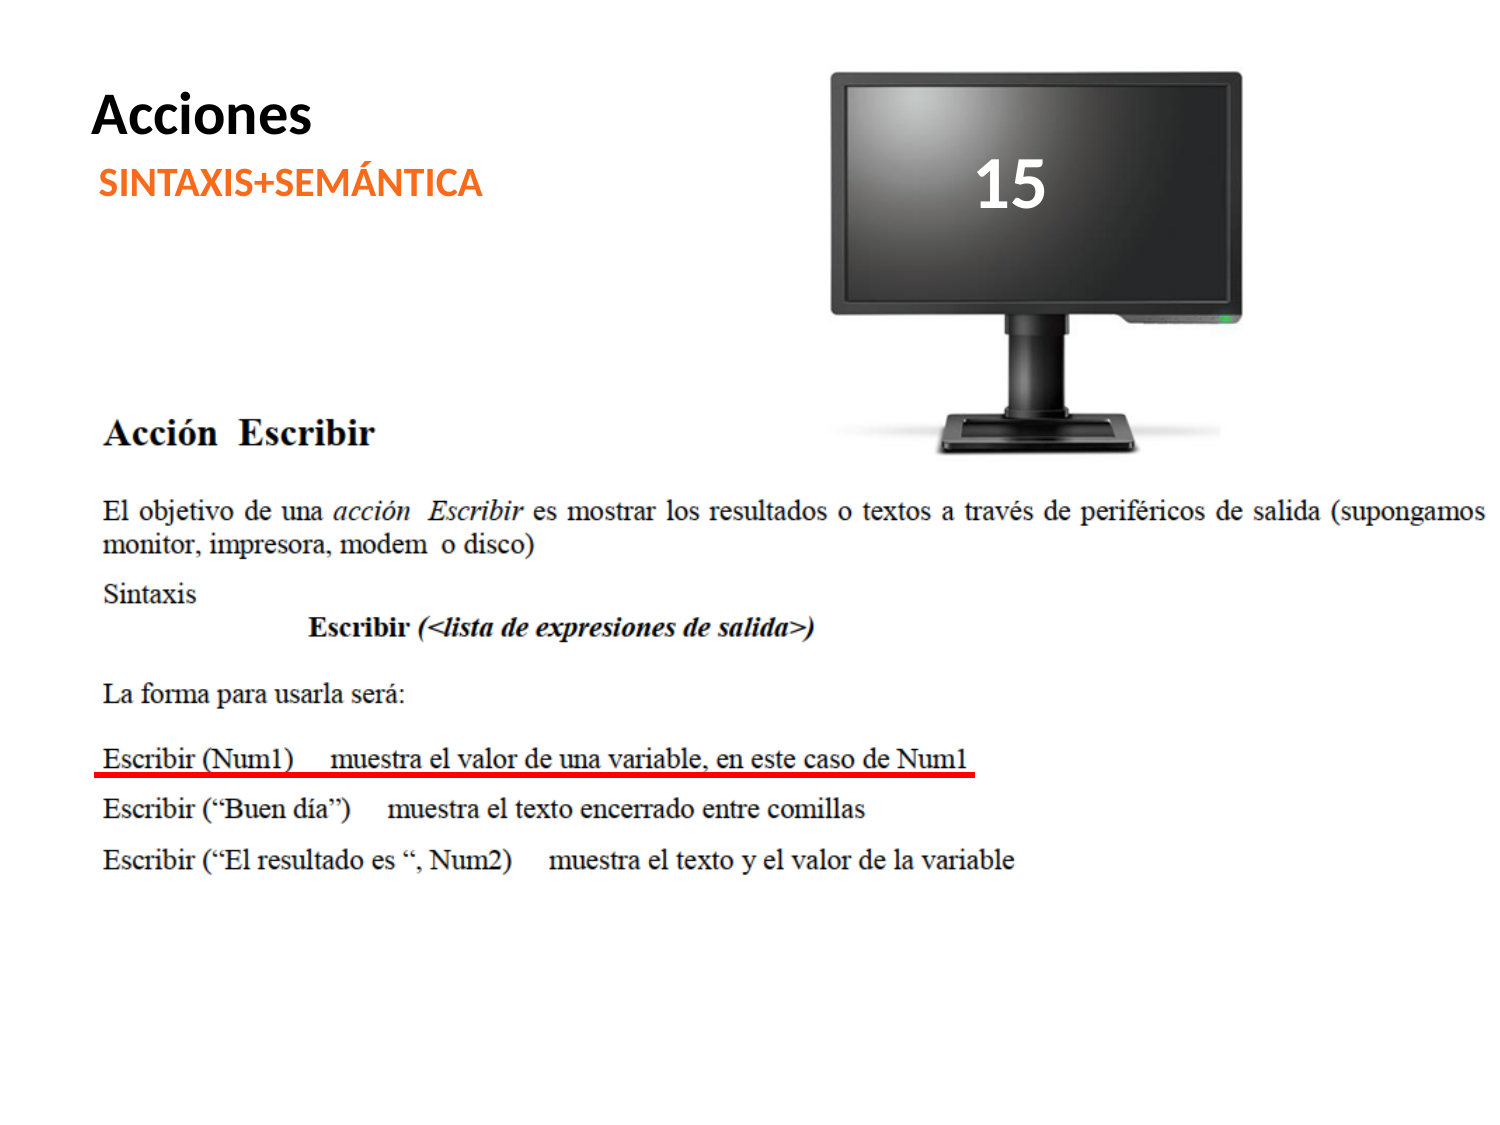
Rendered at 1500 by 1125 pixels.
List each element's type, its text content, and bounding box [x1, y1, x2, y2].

text_box Sintaxis+semántica [83, 146, 499, 212]
picture [91, 66, 1500, 882]
text_box Acciones [76, 66, 350, 185]
